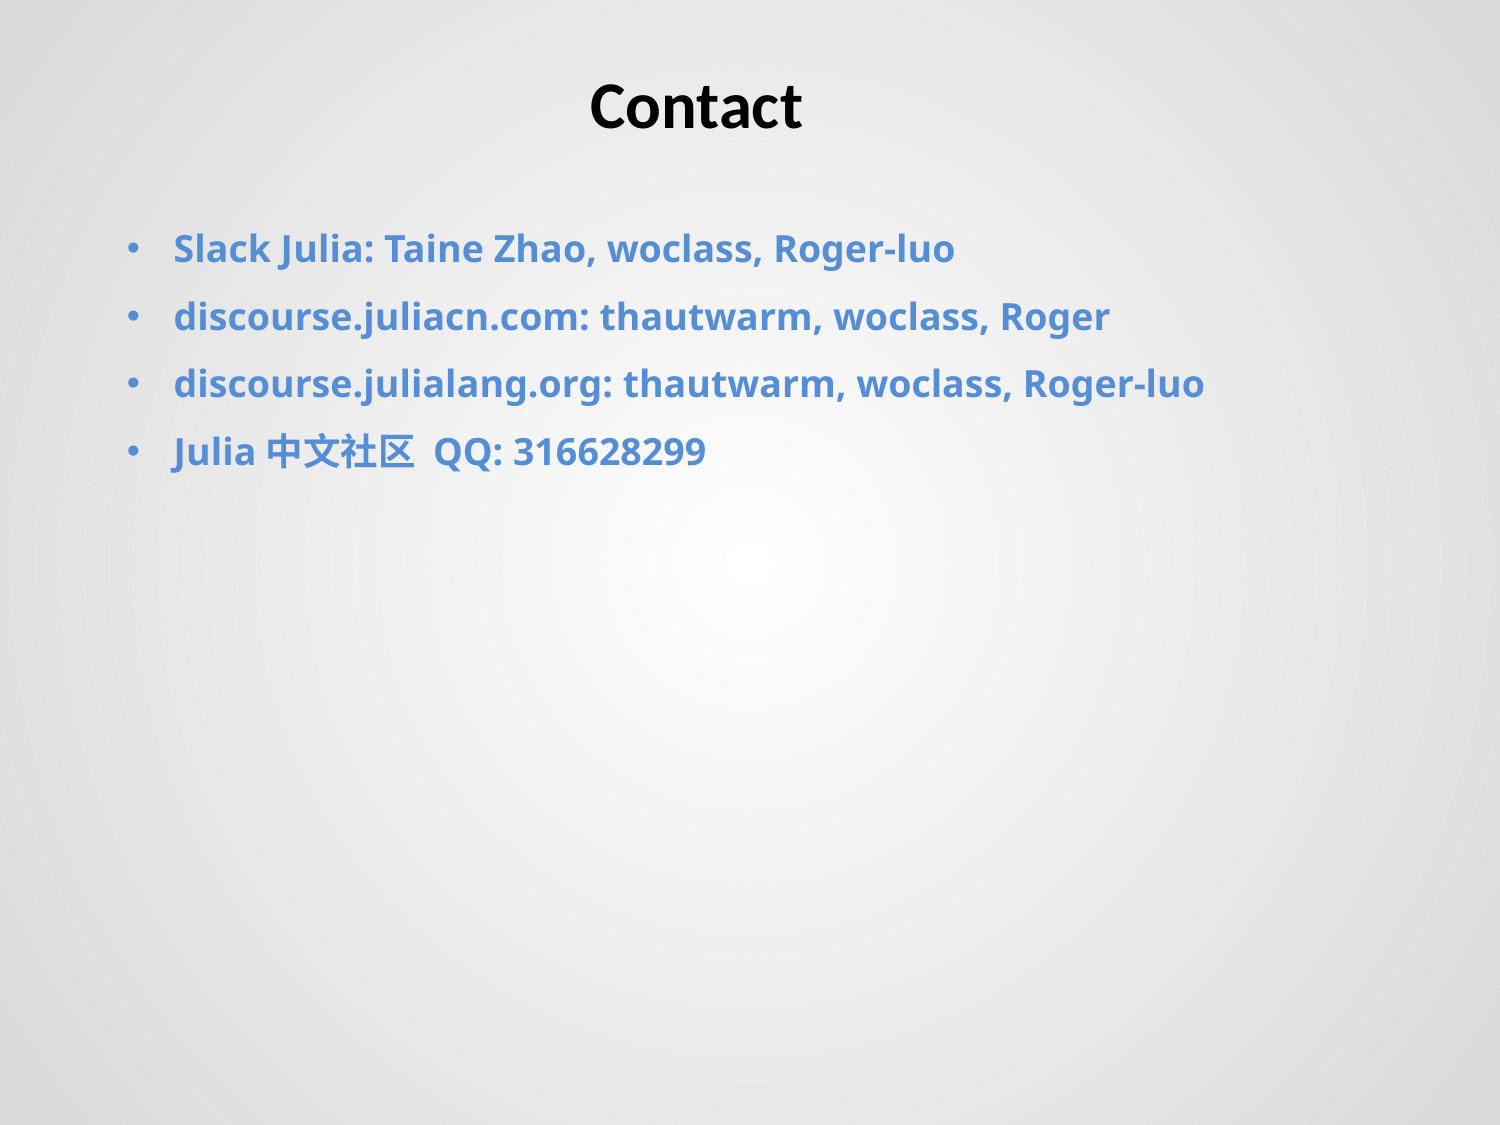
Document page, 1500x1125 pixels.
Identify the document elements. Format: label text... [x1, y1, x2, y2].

text_box Slack Julia: Taine Zhao, woclass, Roger-luo discourse.juliacn.com: thautwarm, woclass, Roger discourse.julialang.org: thautwarm, woclass, Roger-luo Julia中文社区 QQ: 316628299 [112, 150, 1365, 481]
text_box Contact [289, 54, 1105, 150]
